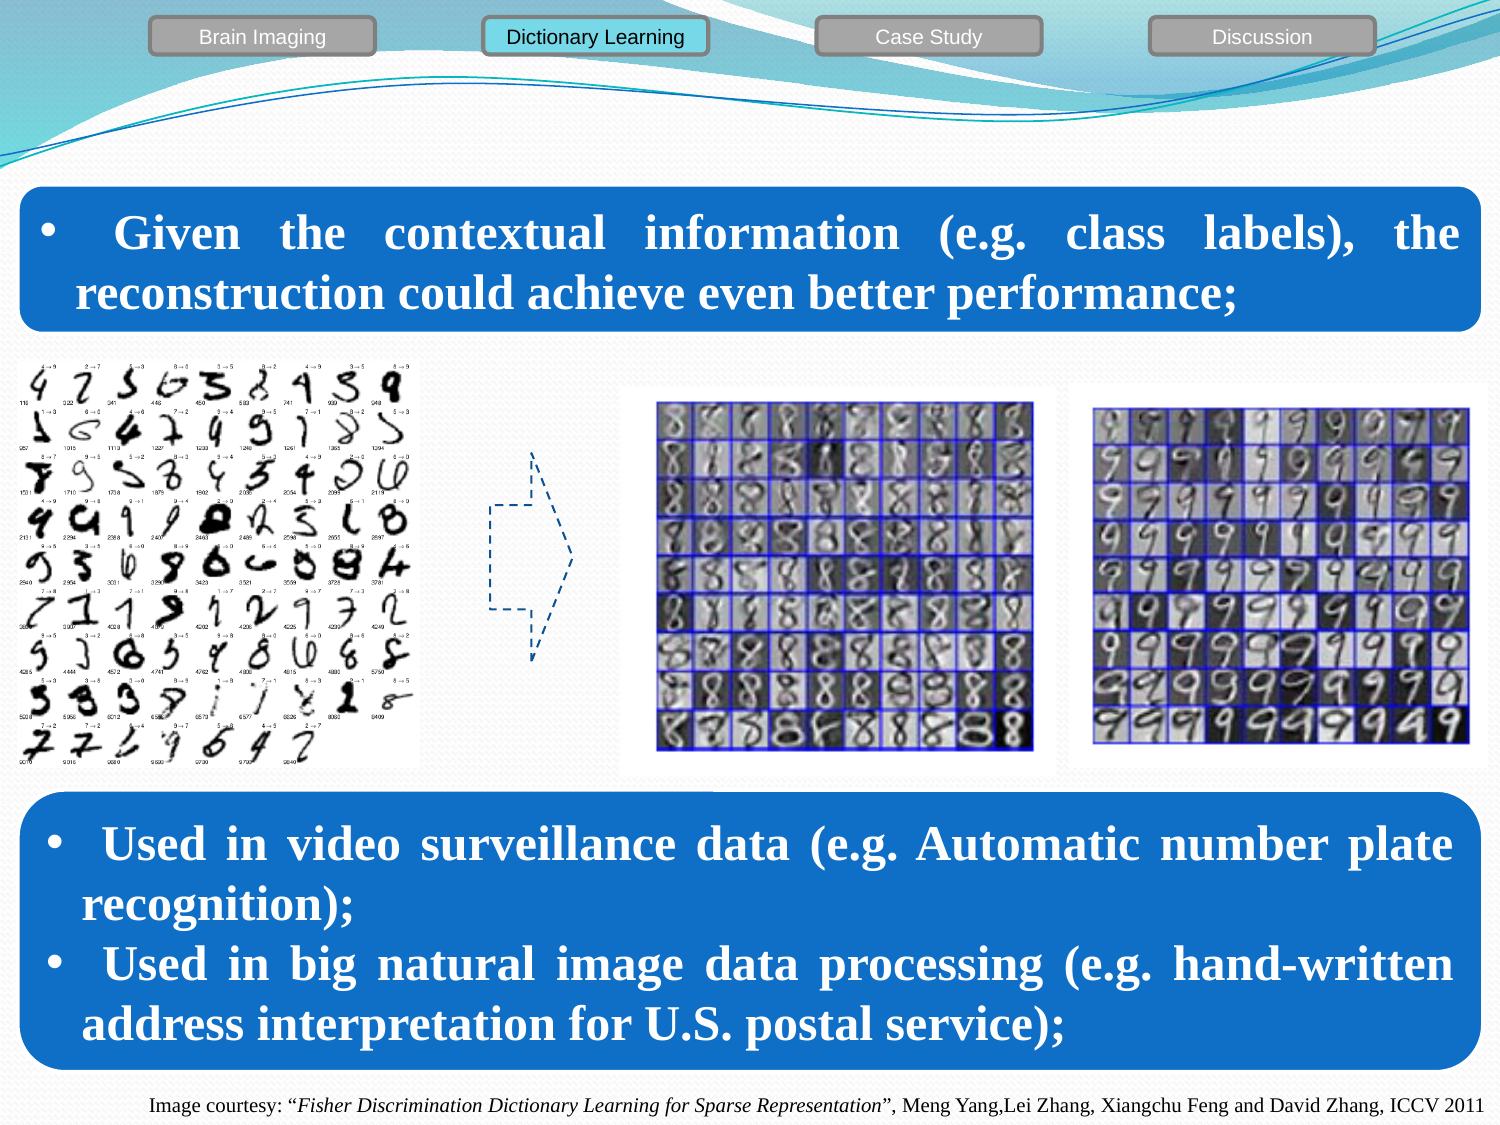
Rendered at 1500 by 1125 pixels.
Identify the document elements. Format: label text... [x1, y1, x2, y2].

text_box Case Study [814, 14, 1044, 57]
text_box Dictionary Learning [481, 14, 711, 57]
text_box Discussion [1147, 14, 1378, 57]
text_box Brain Imaging [147, 14, 378, 57]
picture [17, 361, 420, 769]
text_box Given the contextual information (e.g. class labels), the reconstruction could achieve even better performance; [15, 182, 1486, 336]
text_box [488, 453, 573, 663]
picture [1068, 383, 1489, 769]
picture [619, 387, 1056, 776]
text_box Used in video surveillance data (e.g. Automatic number plate recognition); Used in big natural image data processing (e.g. hand-written address interpretation for U.S. postal service); [15, 787, 1486, 1075]
text_box Image courtesy: “Fisher Discrimination Dictionary Learning for Sparse Representation”, Meng Yang,Lei Zhang, Xiangchu Feng and David Zhang, ICCV 2011 [0, 1084, 1500, 1125]
